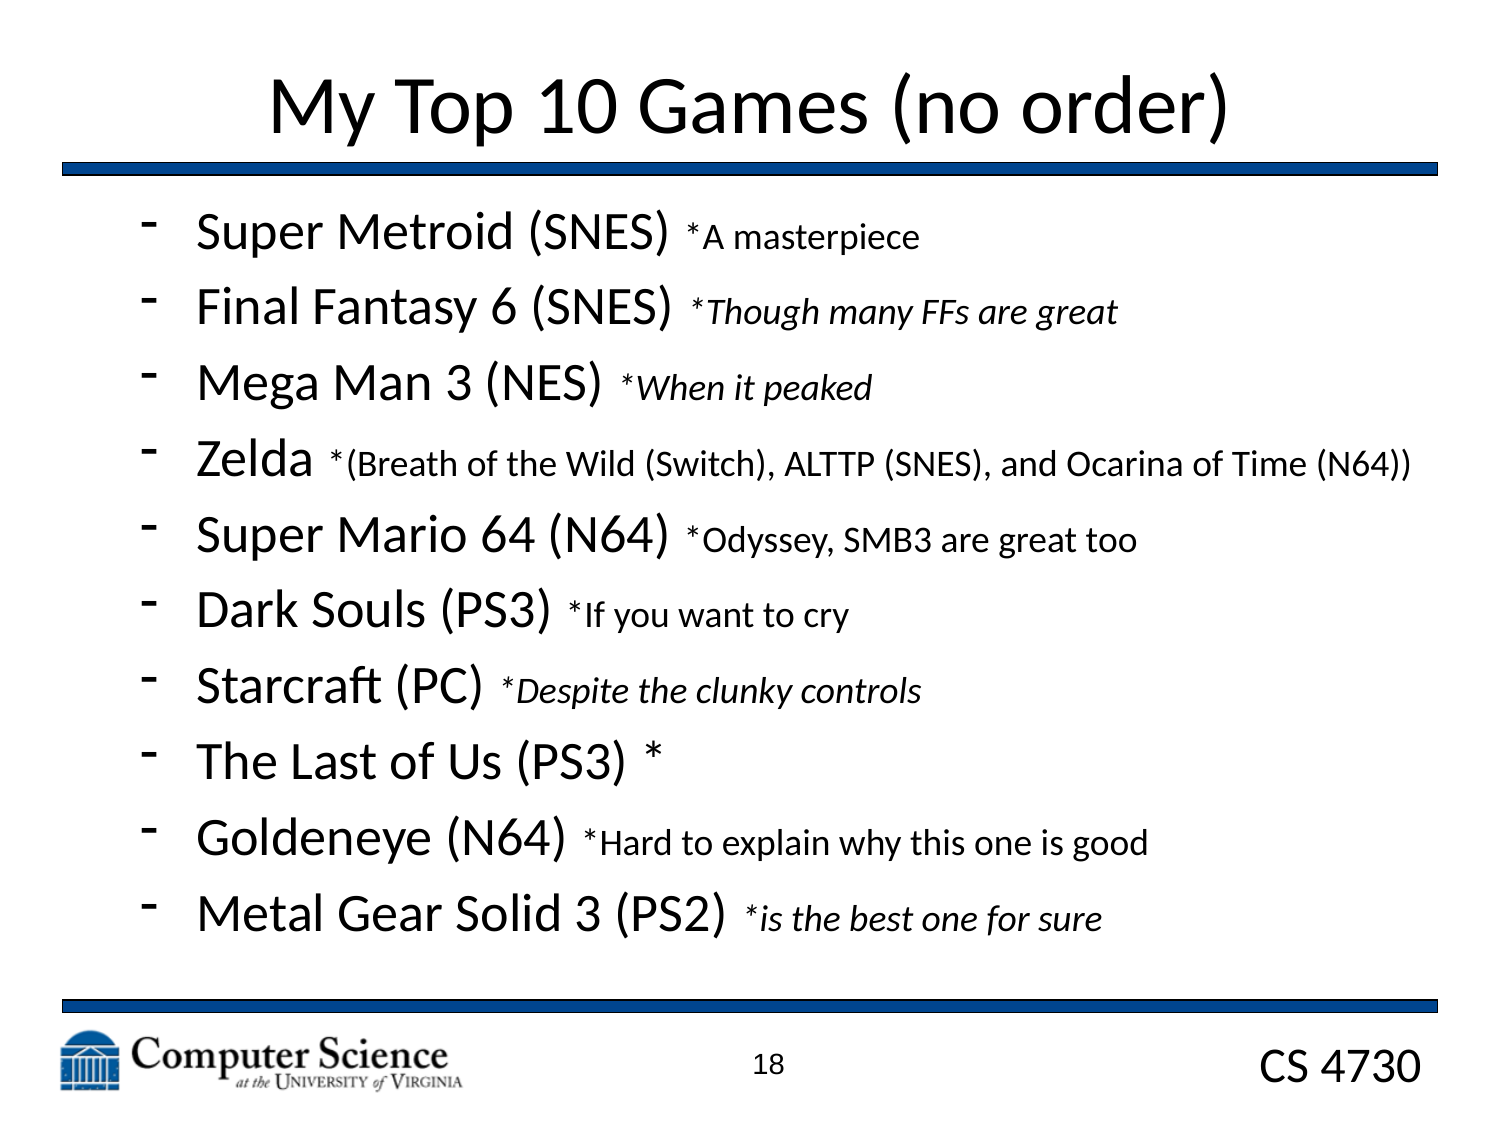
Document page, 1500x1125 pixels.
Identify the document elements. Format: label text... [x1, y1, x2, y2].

footer 18 [512, 1037, 1026, 1088]
list Super Metroid (SNES) *A masterpiece Final Fantasy 6 (SNES) *Though many FFs are great Mega Man 3 (NES) *When it peaked Zelda *(Breath of the Wild (Switch), ALTTP (SNES), and Ocarina of Time (N64)) Super Mario 64 (N64) *Odyssey, SMB3 are great too Dark Souls (PS3) *If you want to cry Starcraft (PC) *Despite the clunky controls The Last of Us (PS3) * Goldeneye (N64) *Hard to explain why this one is good Metal Gear Solid 3 (PS2) *is the best one for sure [124, 187, 1438, 1001]
picture [50, 1024, 472, 1101]
title My Top 10 Games (no order) [62, 49, 1438, 151]
